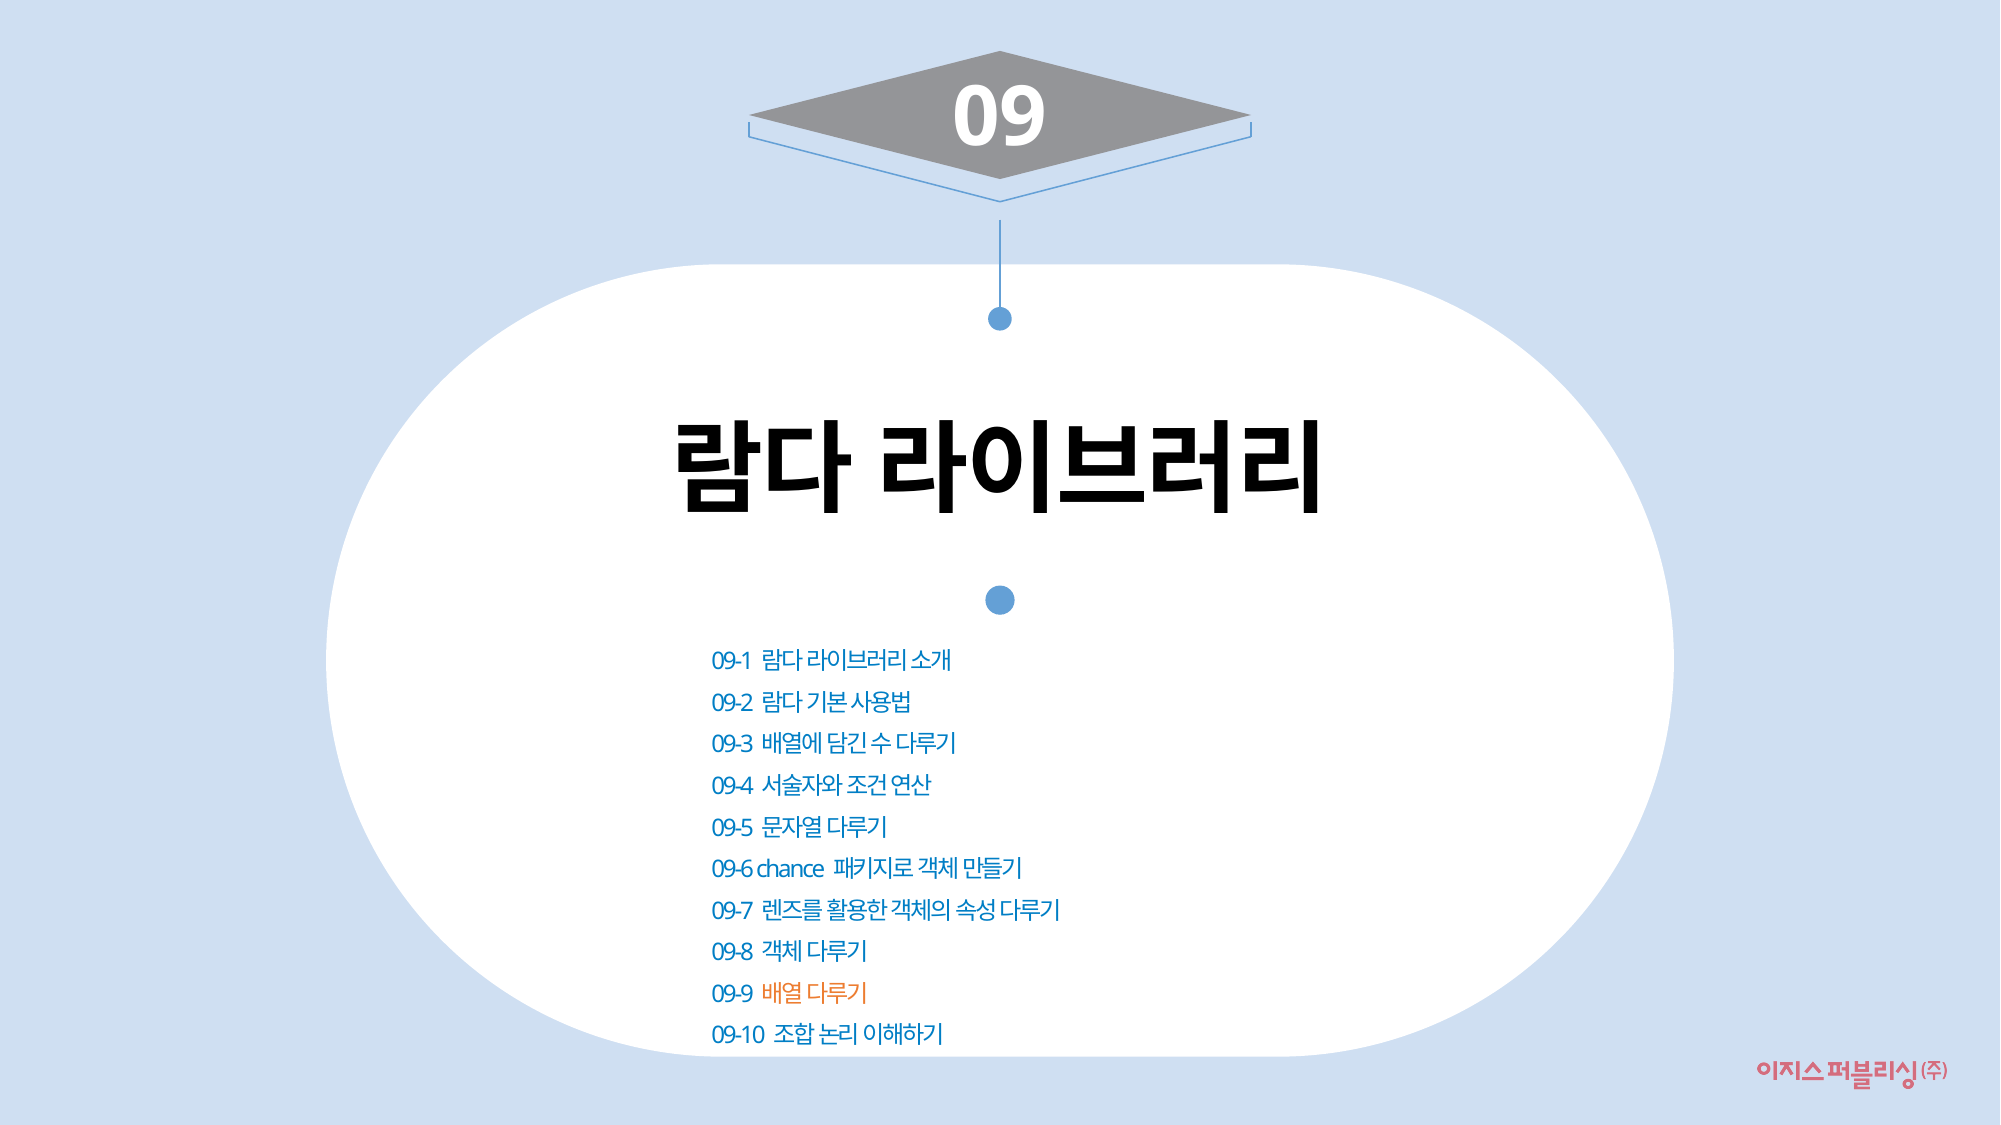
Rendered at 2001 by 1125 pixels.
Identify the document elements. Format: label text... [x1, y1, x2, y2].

list 람다 라이브러리 [505, 371, 1495, 534]
list 09-1 람다 라이브러리 소개 09-2 람다 기본 사용법 09-3 배열에 담긴 수 다루기 09-4 서술자와 조건 연산 09-5 문자열 다루기 09-6 chance 패키지로 객체 만들기 09-7 렌즈를 활용한 객체의 속성 다루기 09-8 객체 다루기 09-9 배열 다루기 09-10 조합 논리 이해하기 [696, 638, 1431, 1059]
list 09 [891, 66, 1109, 158]
